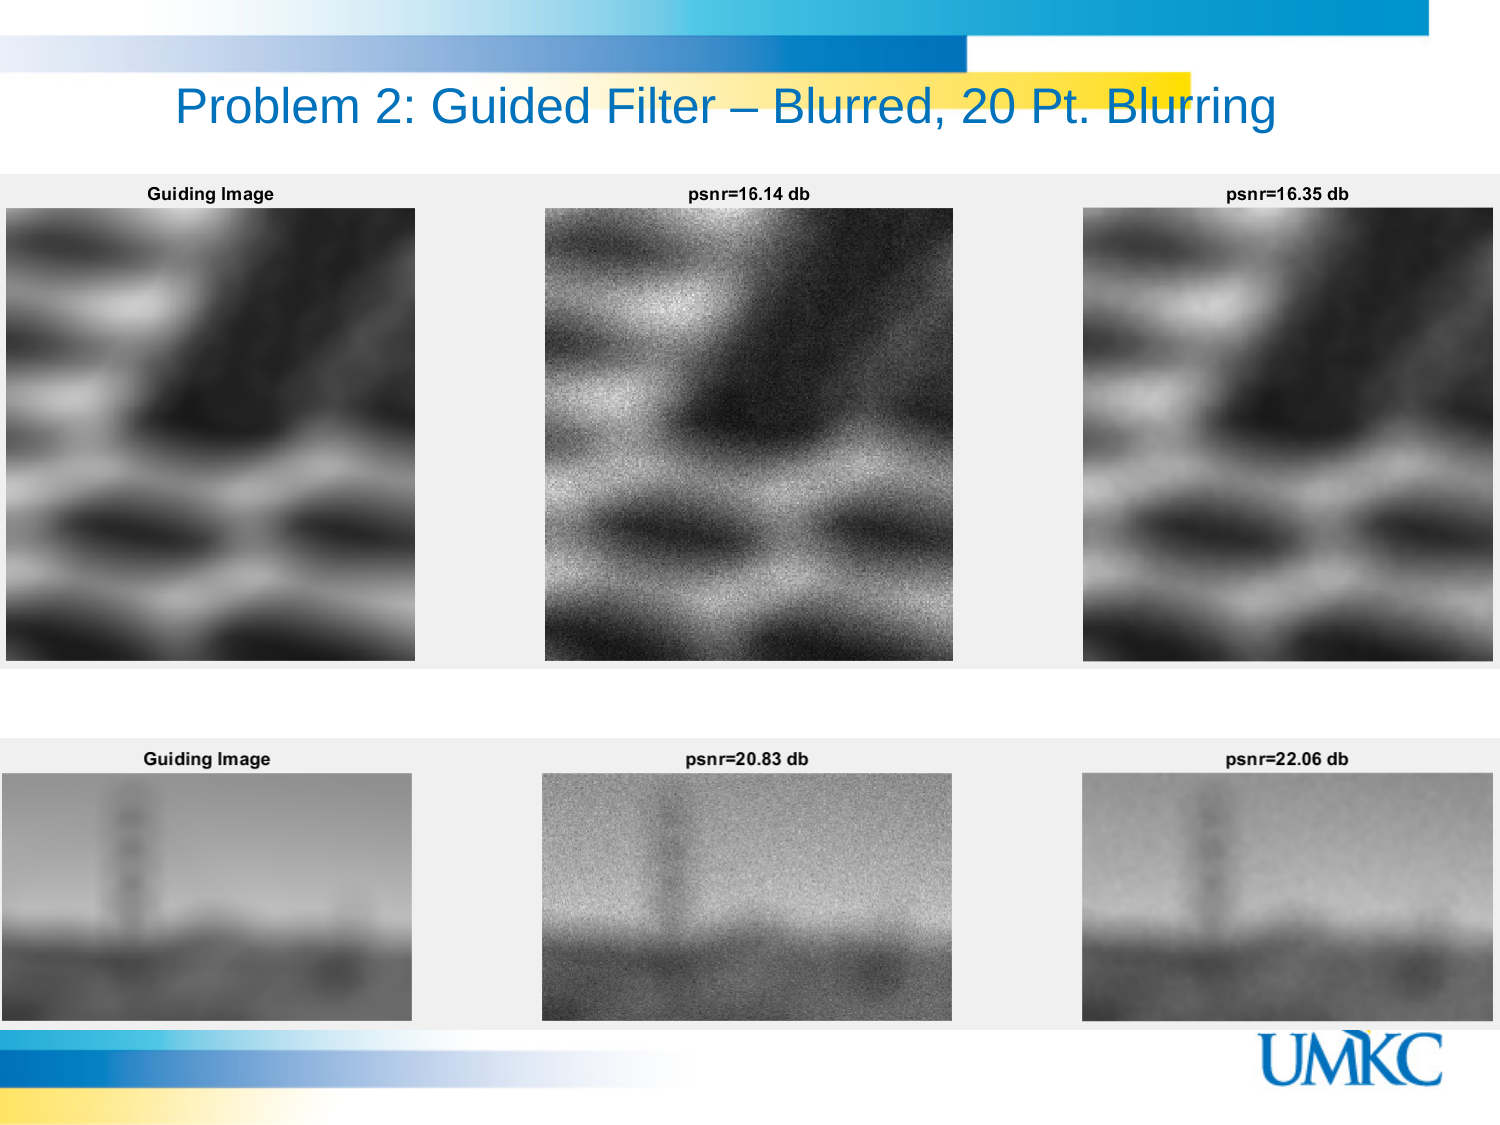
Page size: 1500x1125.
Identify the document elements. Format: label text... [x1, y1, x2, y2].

picture [0, 0, 1500, 1125]
title Problem 2: Guided Filter – Blurred, 20 Pt. Blurring [28, 37, 1425, 170]
